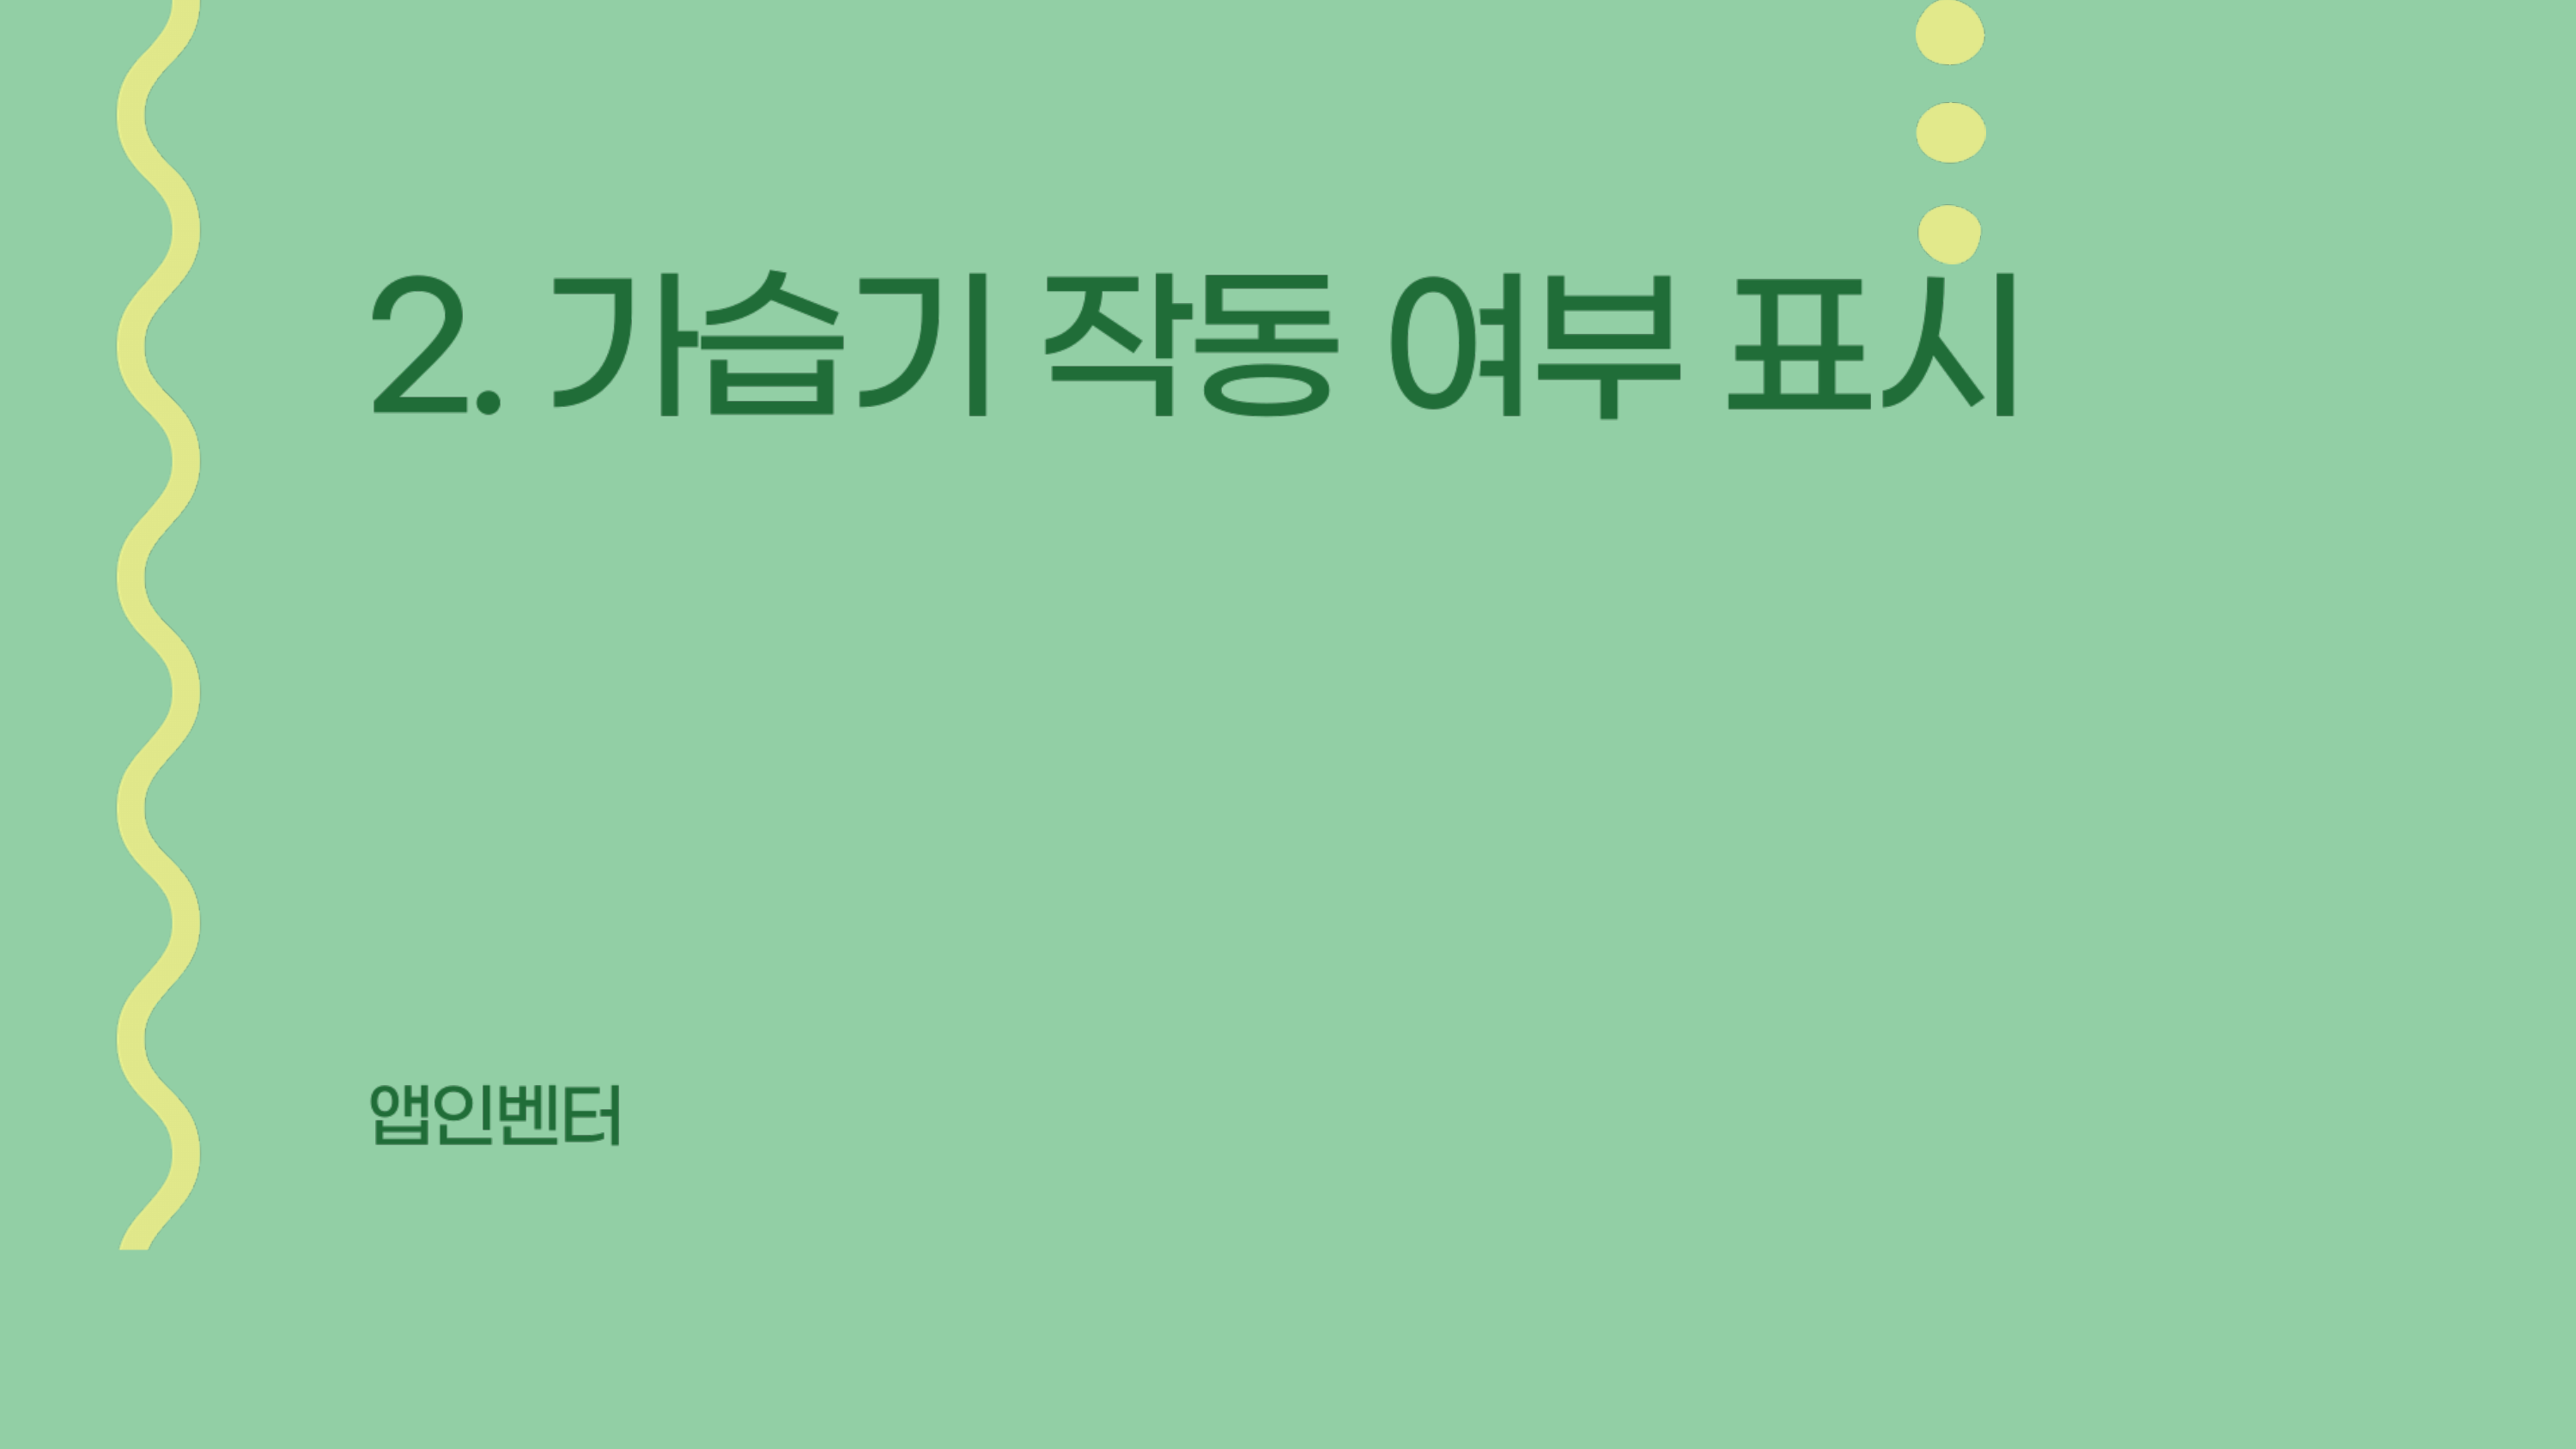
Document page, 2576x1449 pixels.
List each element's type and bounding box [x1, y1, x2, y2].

picture [312, 176, 2187, 629]
picture [112, 672, 204, 1250]
picture [112, 1, 204, 579]
text_box [1916, 0, 1986, 264]
picture [341, 1044, 696, 1219]
text_box [0, 579, 784, 672]
